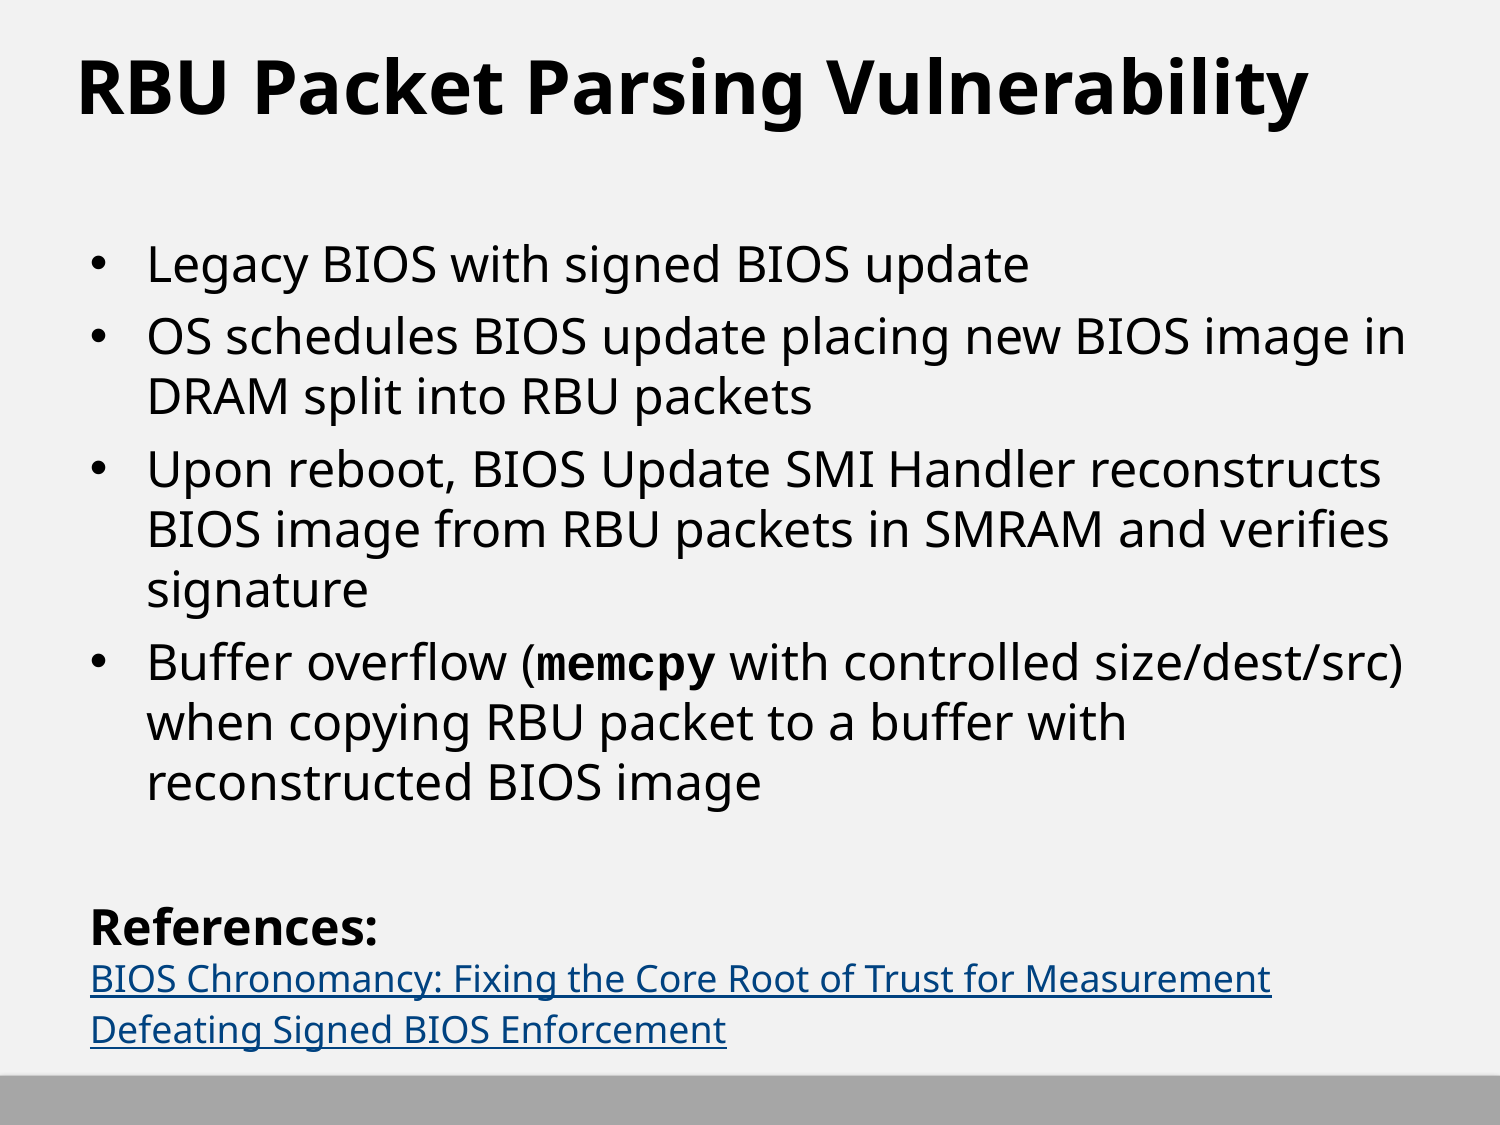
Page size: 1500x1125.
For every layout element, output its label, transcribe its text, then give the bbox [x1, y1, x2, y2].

title RBU Packet Parsing Vulnerability [75, 40, 1425, 203]
text_box Legacy BIOS with signed BIOS update OS schedules BIOS update placing new BIOS image in DRAM split into RBU packets Upon reboot, BIOS Update SMI Handler reconstructs BIOS image from RBU packets in SMRAM and verifies signature Buffer overflow (memcpy with controlled size/dest/src) when copying RBU packet to a buffer with reconstructed BIOS image References: BIOS Chronomancy: Fixing the Core Root of Trust for Measurement Defeating Signed BIOS Enforcement [75, 224, 1450, 1065]
